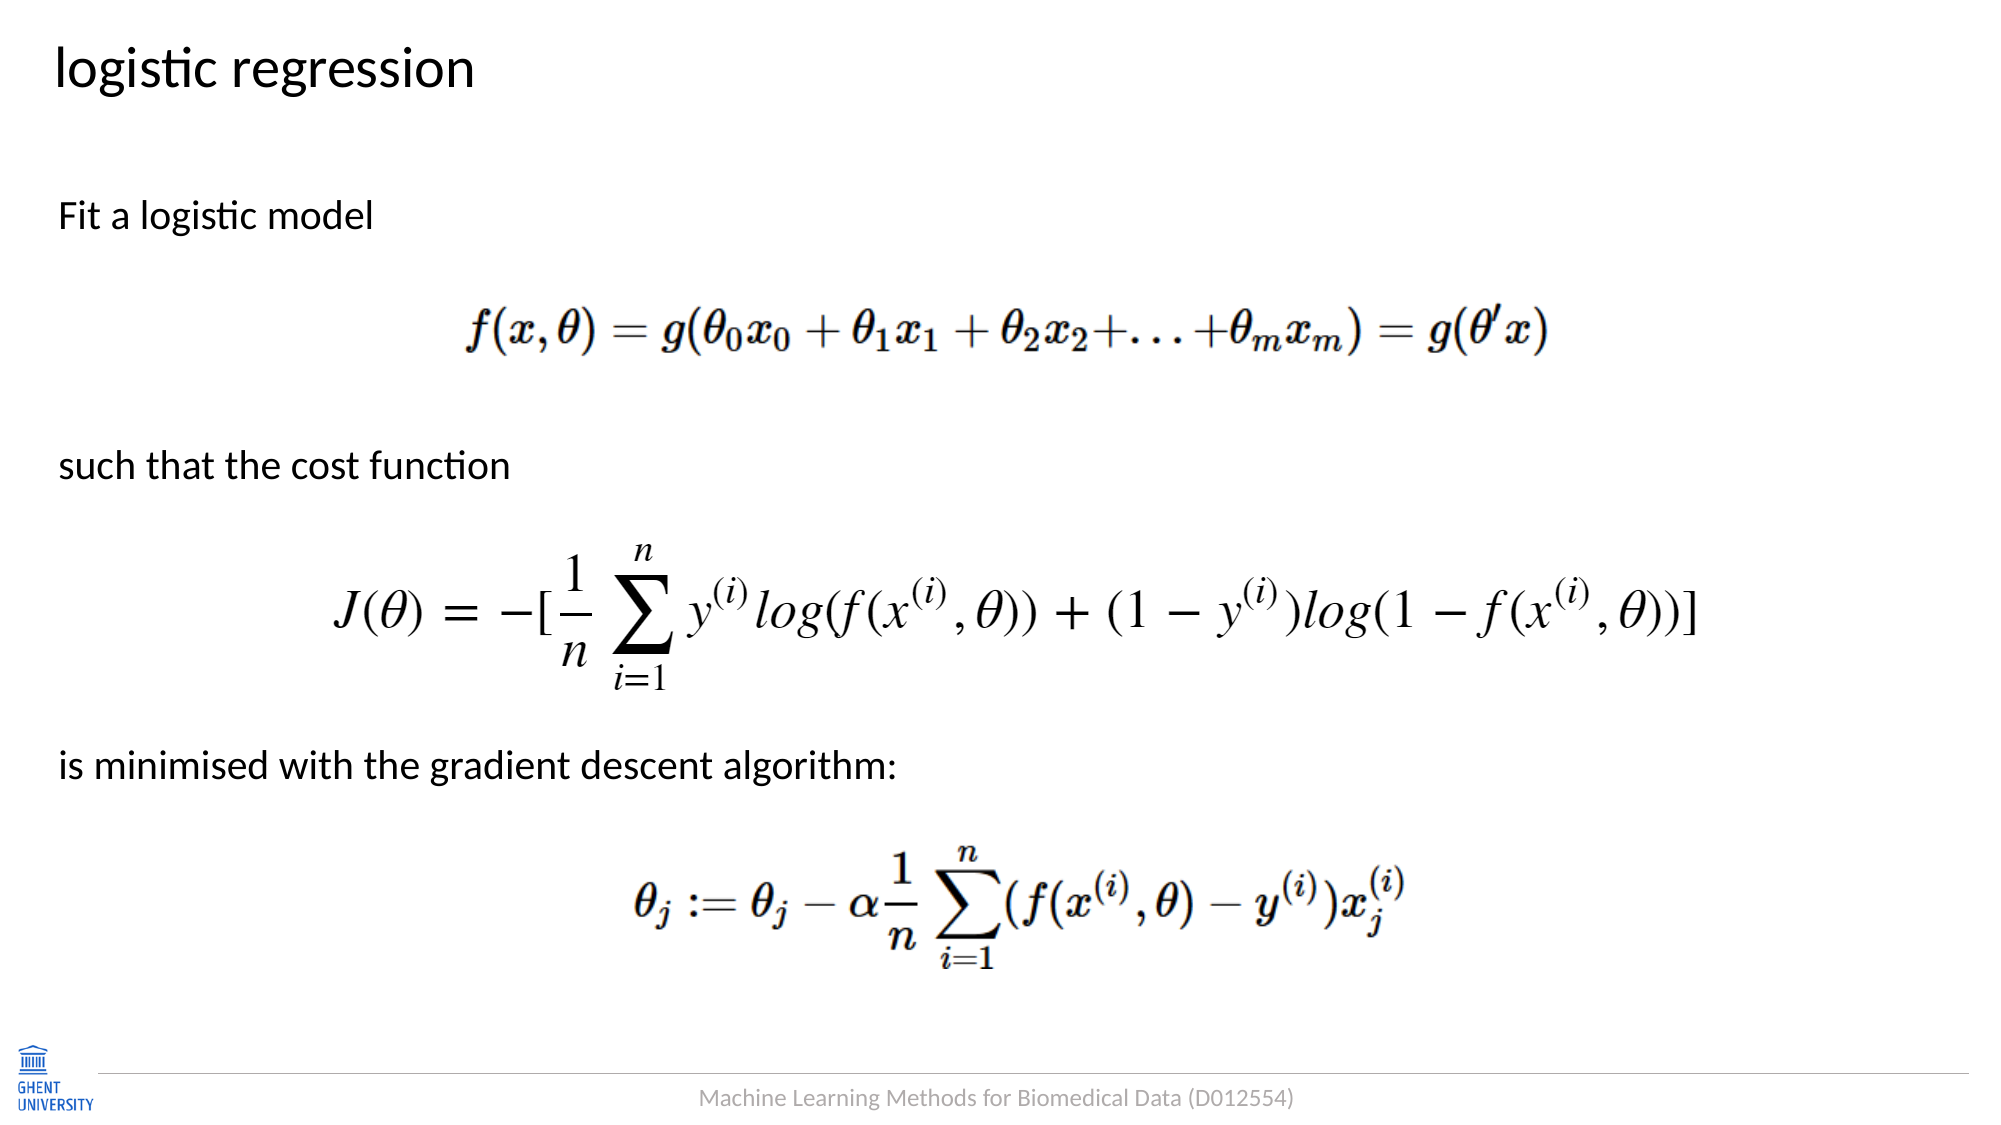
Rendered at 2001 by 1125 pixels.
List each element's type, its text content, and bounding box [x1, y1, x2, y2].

picture [418, 282, 1588, 394]
text_box Fit a logistic model such that the cost function is minimised with the gradient descent algorithm: [43, 180, 1717, 796]
picture [309, 525, 1697, 701]
text_box Machine Learning Methods for Biomedical Data (D012554) [10, 1074, 1990, 1120]
picture [594, 832, 1412, 969]
picture [10, 1031, 101, 1118]
text_box logistic regression [39, 21, 1967, 107]
